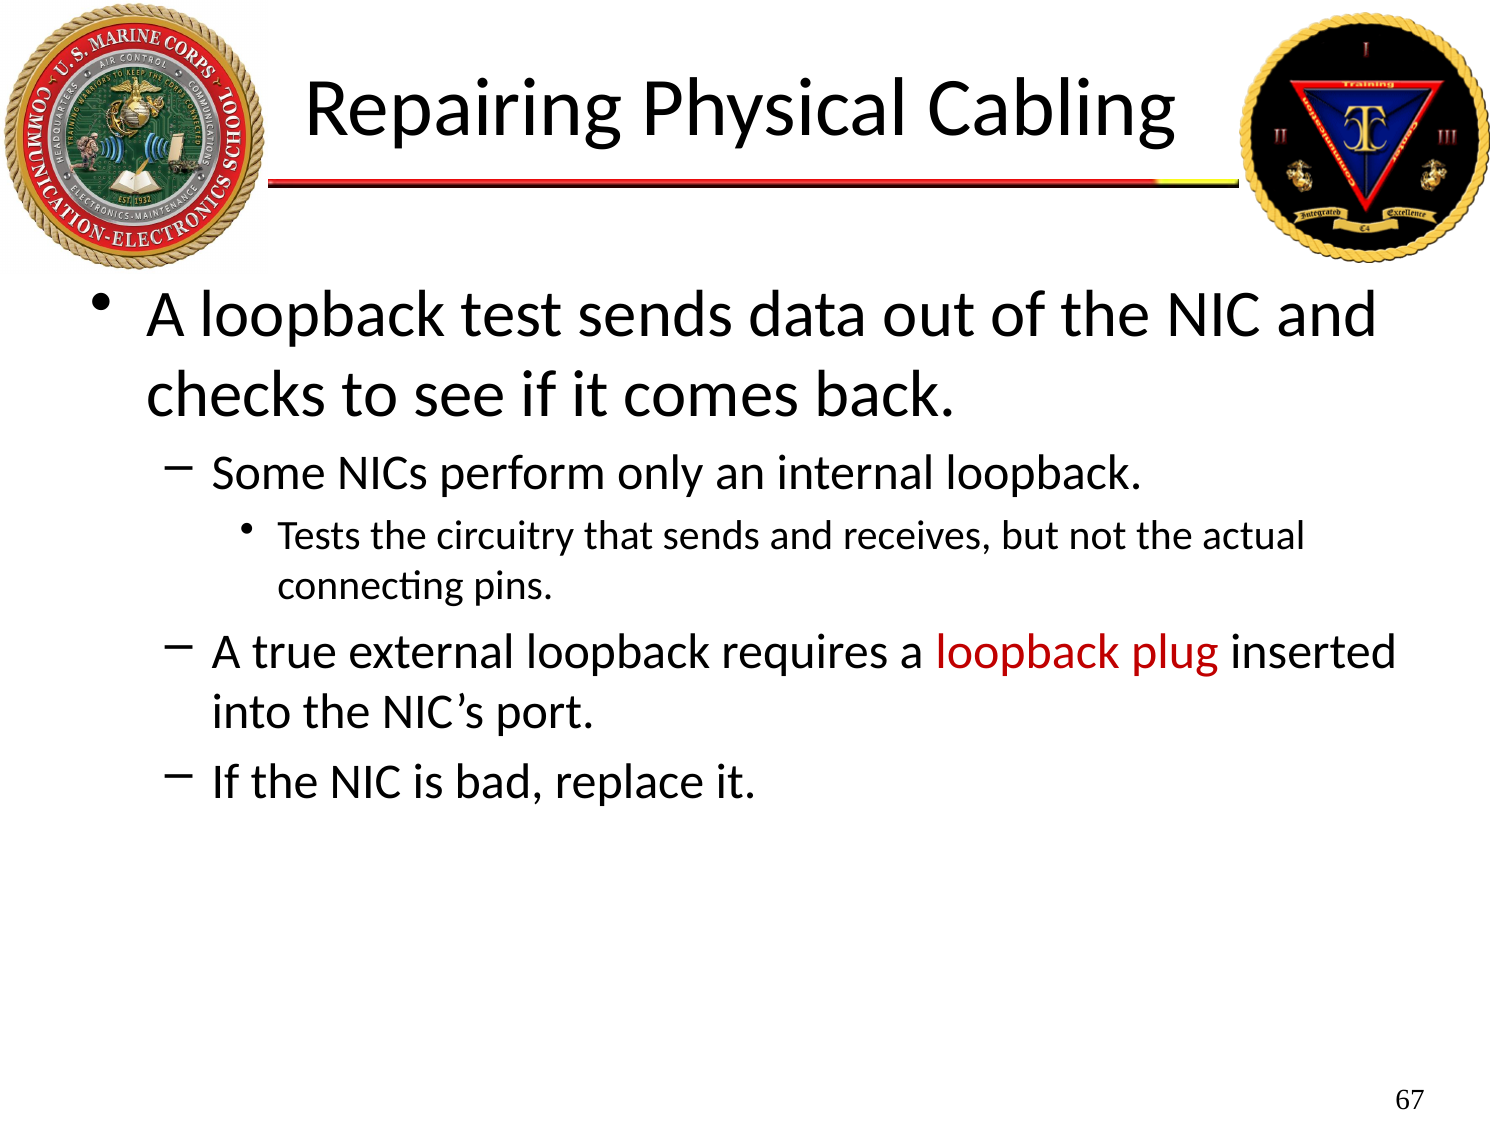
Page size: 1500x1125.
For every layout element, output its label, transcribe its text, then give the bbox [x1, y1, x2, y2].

picture [0, 0, 268, 274]
list A loopback test sends data out of the NIC and checks to see if it comes back. Some NICs perform only an internal loopback. Tests the circuitry that sends and receives, but not the actual connecting pins. A true external loopback requires a loopback plug inserted into the NIC’s port. If the NIC is bad, replace it. [75, 262, 1425, 1005]
title Repairing Physical Cabling [75, 45, 1425, 233]
picture [1239, 12, 1490, 263]
